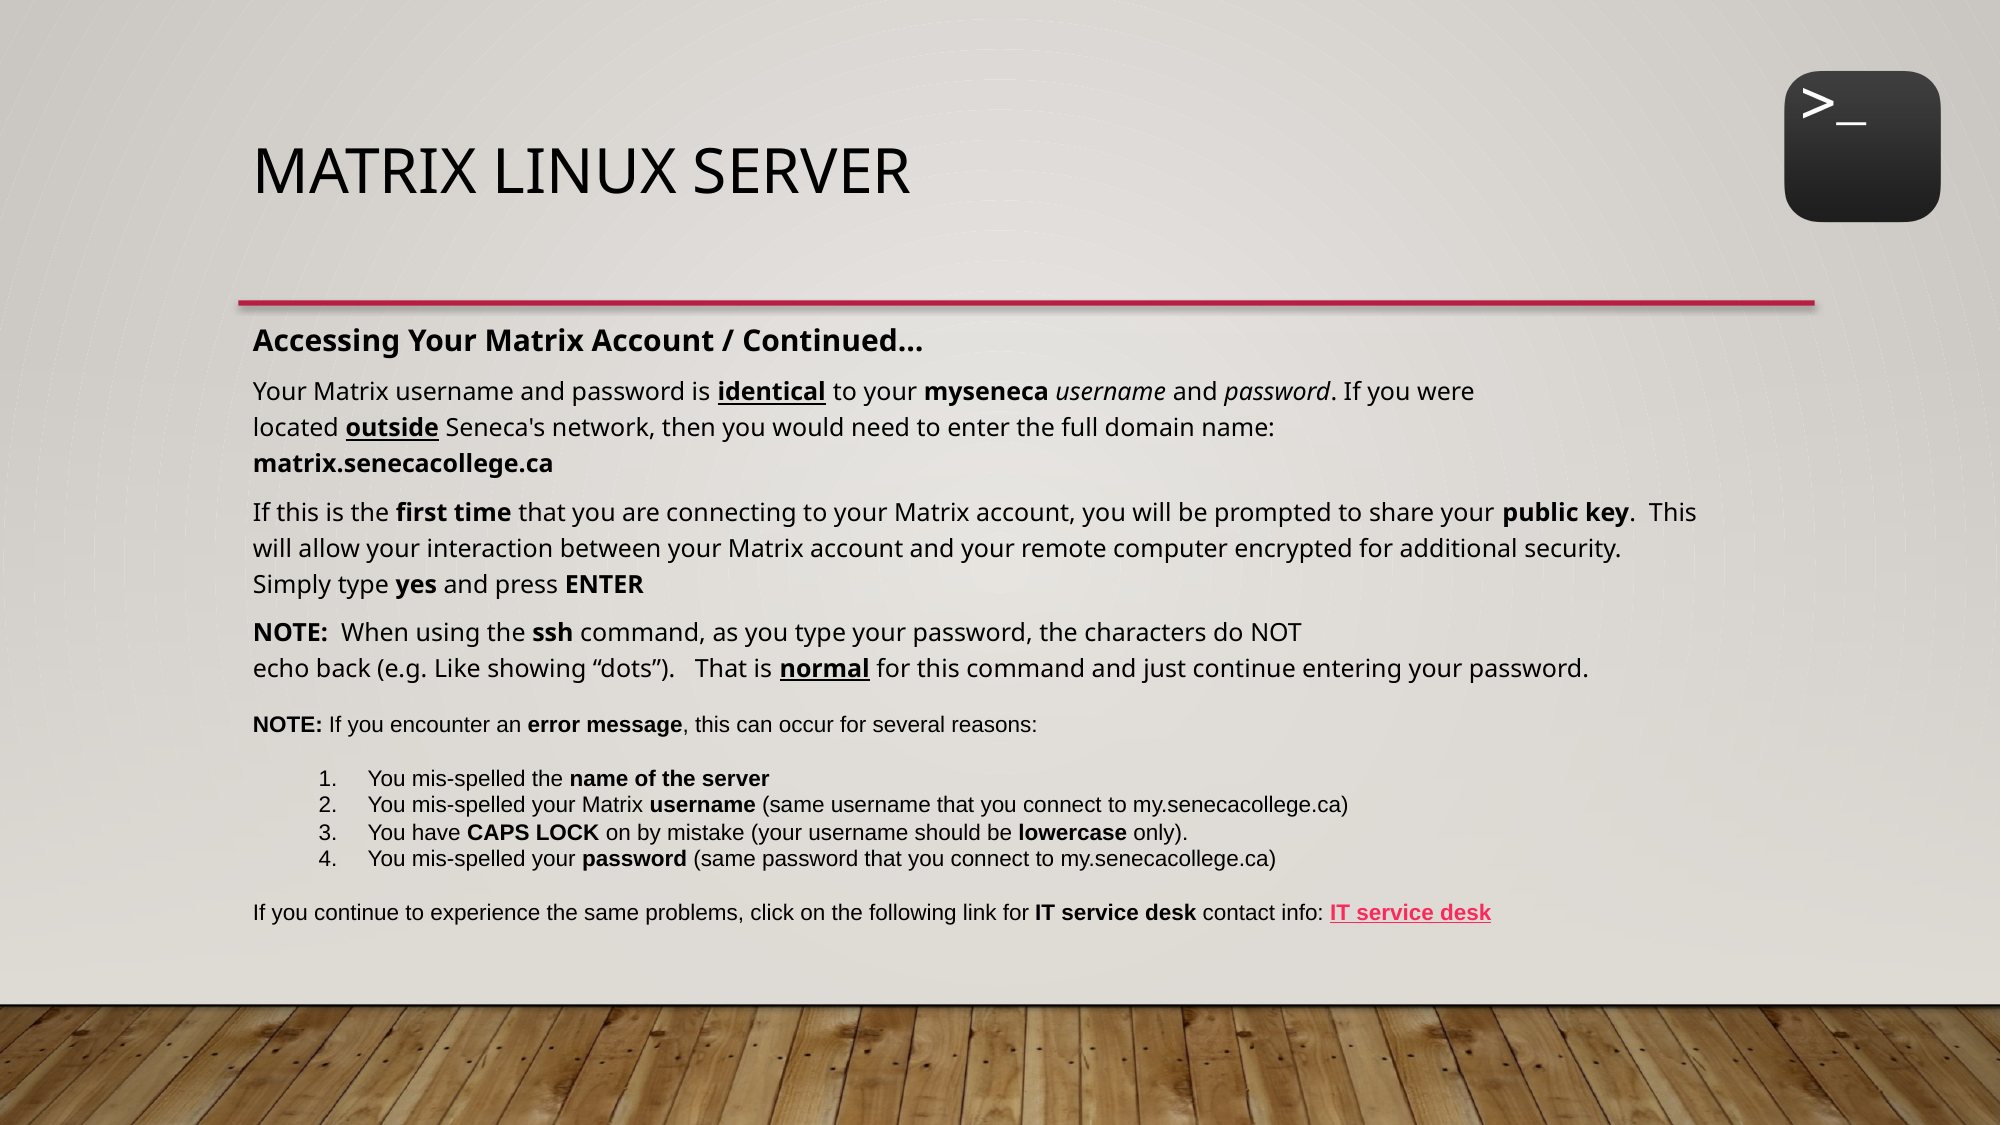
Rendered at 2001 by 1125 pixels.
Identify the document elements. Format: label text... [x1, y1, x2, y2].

picture [0, 1007, 2000, 1125]
picture [1772, 60, 1952, 233]
text_box Matrix Linux Server [238, 131, 1814, 304]
text_box Accessing Your Matrix Account / Continued… Your Matrix username and password is identical to your myseneca username and password. If you were located outside Seneca's network, then you would need to enter the full domain name: matrix.senecacollege.ca If this is the first time that you are connecting to your Matrix account, you will be prompted to share your public key. This will allow your interaction between your Matrix account and your remote computer encrypted for additional security. Simply type yes and press ENTER NOTE: When using the ssh command, as you type your password, the characters do NOT echo back (e.g. Like showing “dots”). That is normal for this command and just continue entering your password. NOTE: If you encounter an error message, this can occur for several reasons: You mis-spelled the name of the server You mis-spelled your Matrix username (same username that you connect to my.senecacollege.ca) You have CAPS LOCK on by mistake (your username should be lowercase only). You mis-spelled your password (same password that you connect to my.senecacollege.ca) If you continue to experience the same problems, click on the following link for IT service desk contact info: IT service desk [238, 306, 1715, 968]
